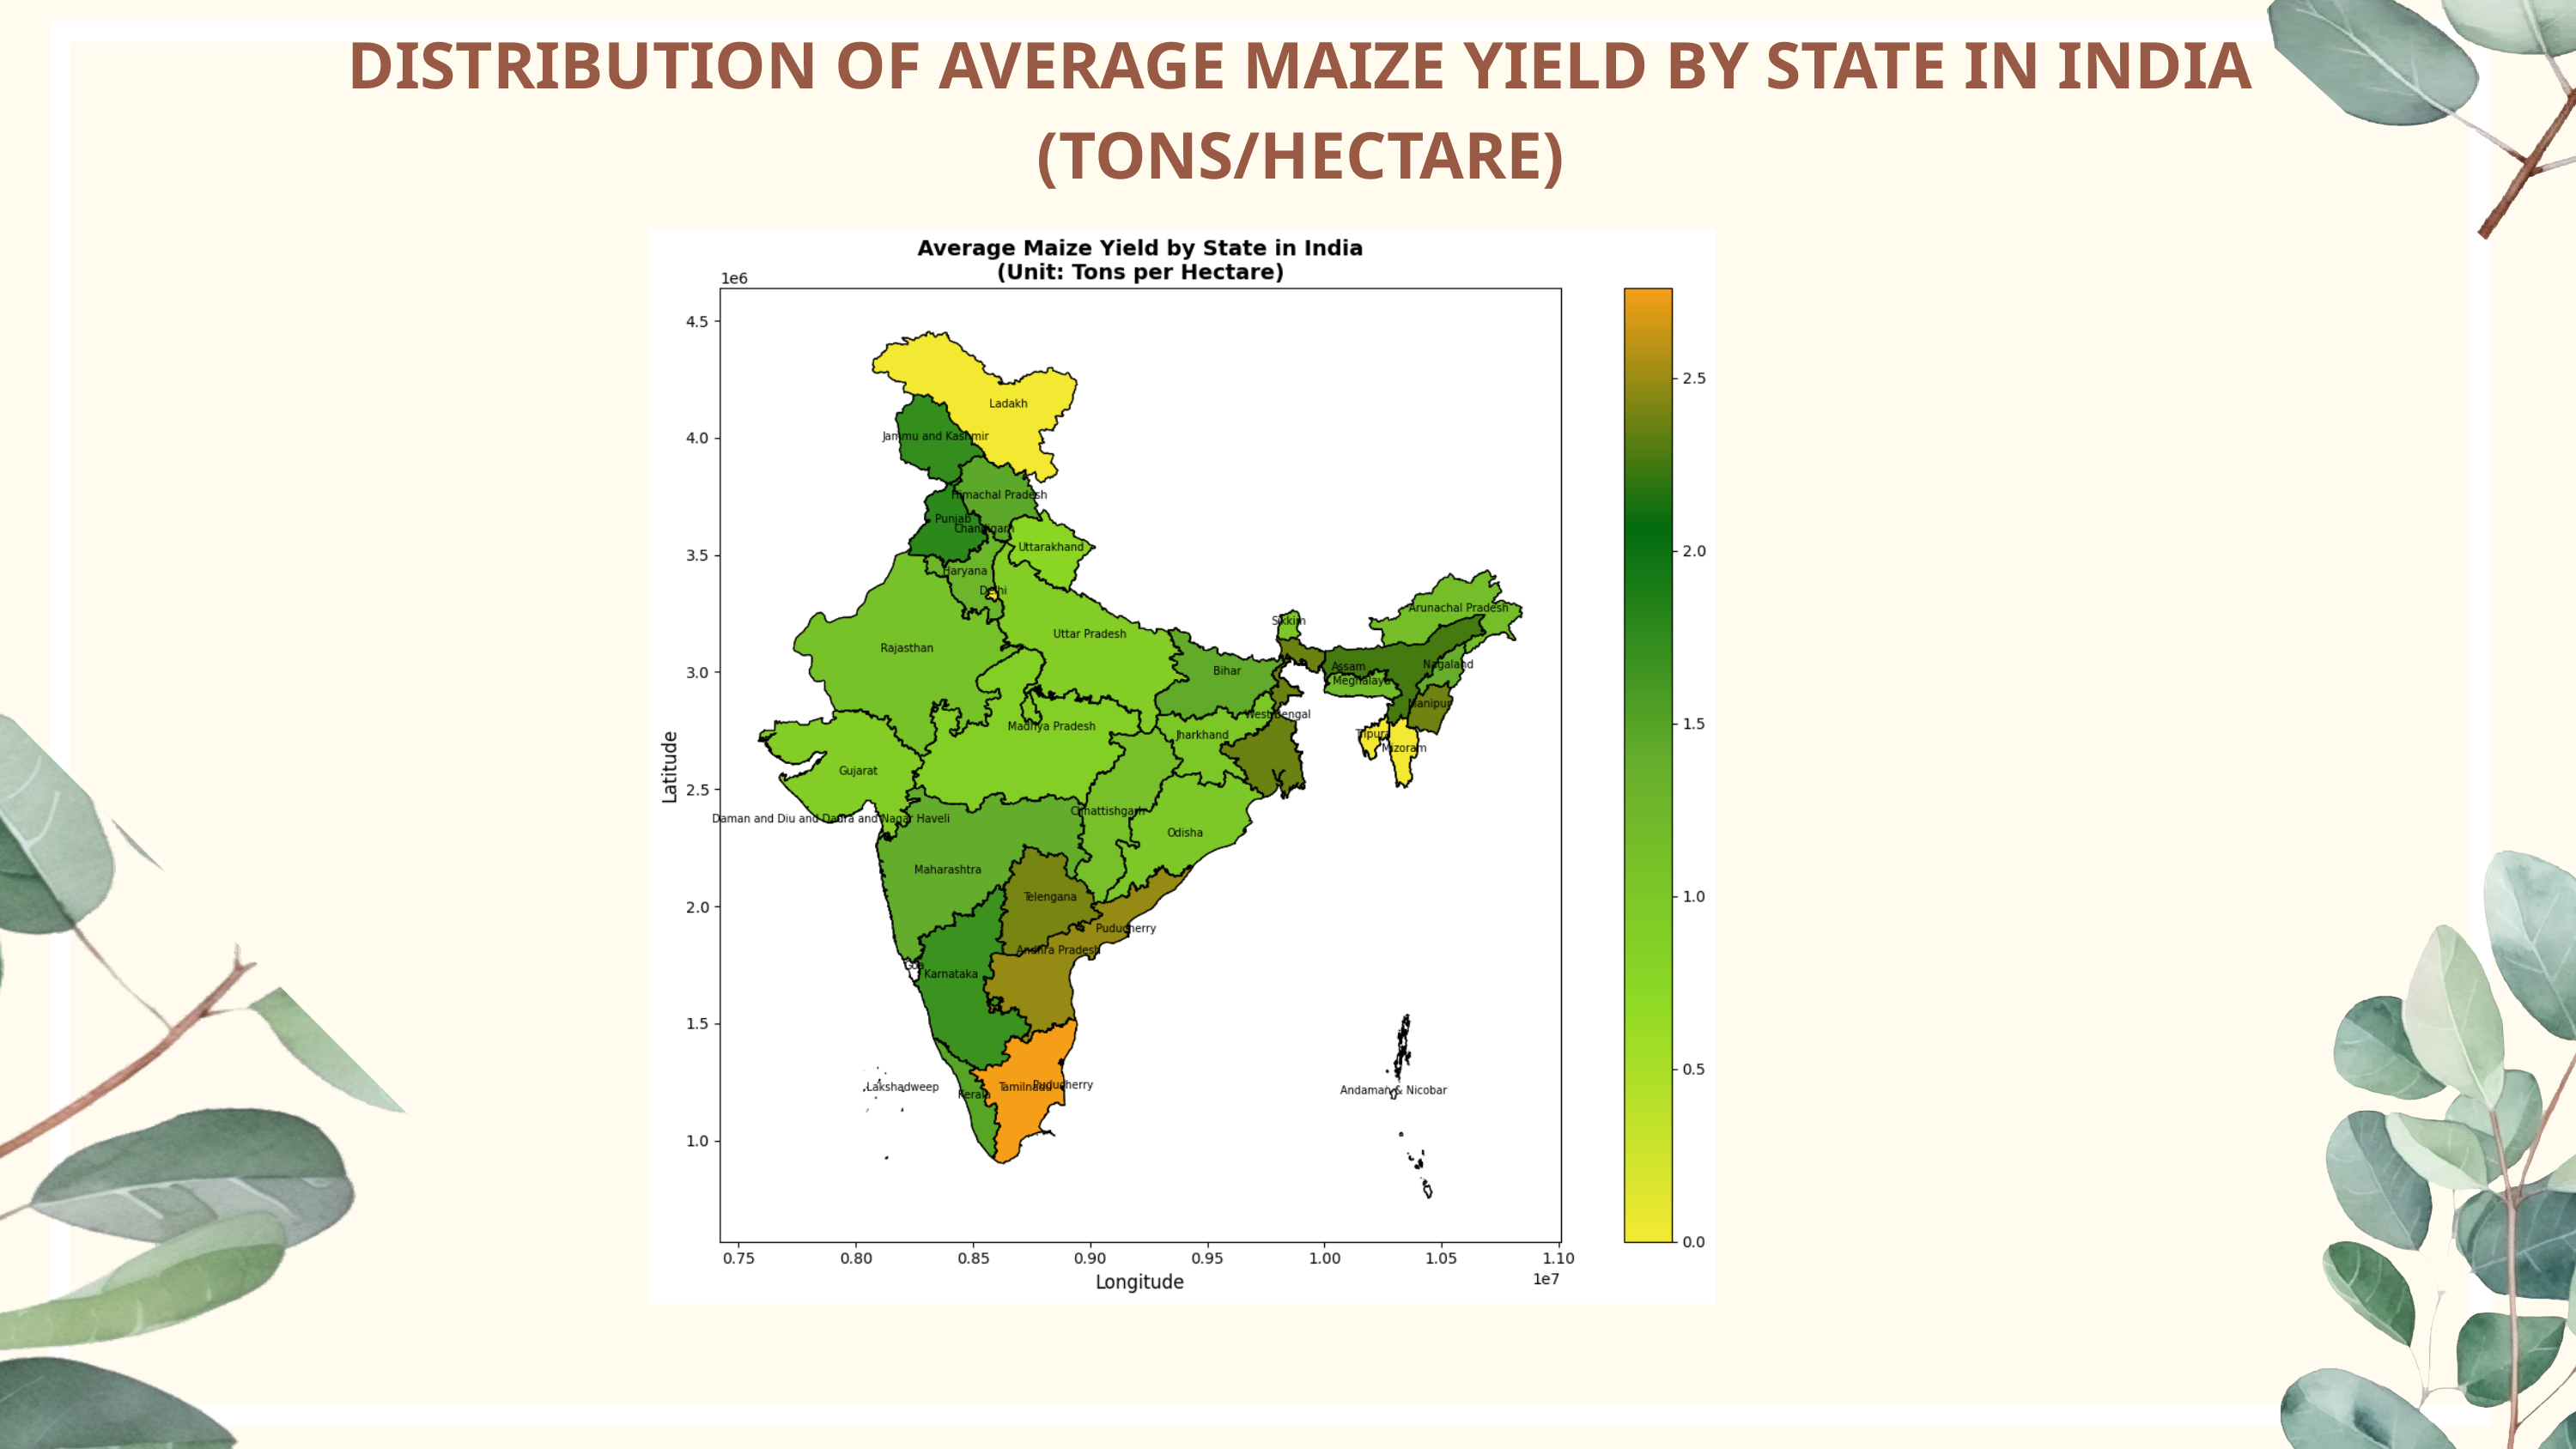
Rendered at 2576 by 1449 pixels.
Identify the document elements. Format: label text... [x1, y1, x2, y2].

text_box [2280, 834, 2576, 1449]
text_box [49, 21, 2492, 1426]
text_box DISTRIBUTION OF AVERAGE MAIZE YIELD BY STATE IN INDIA (TONS/HECTARE) [86, 11, 2516, 192]
text_box [0, 706, 574, 1449]
text_box [2264, 0, 2576, 298]
